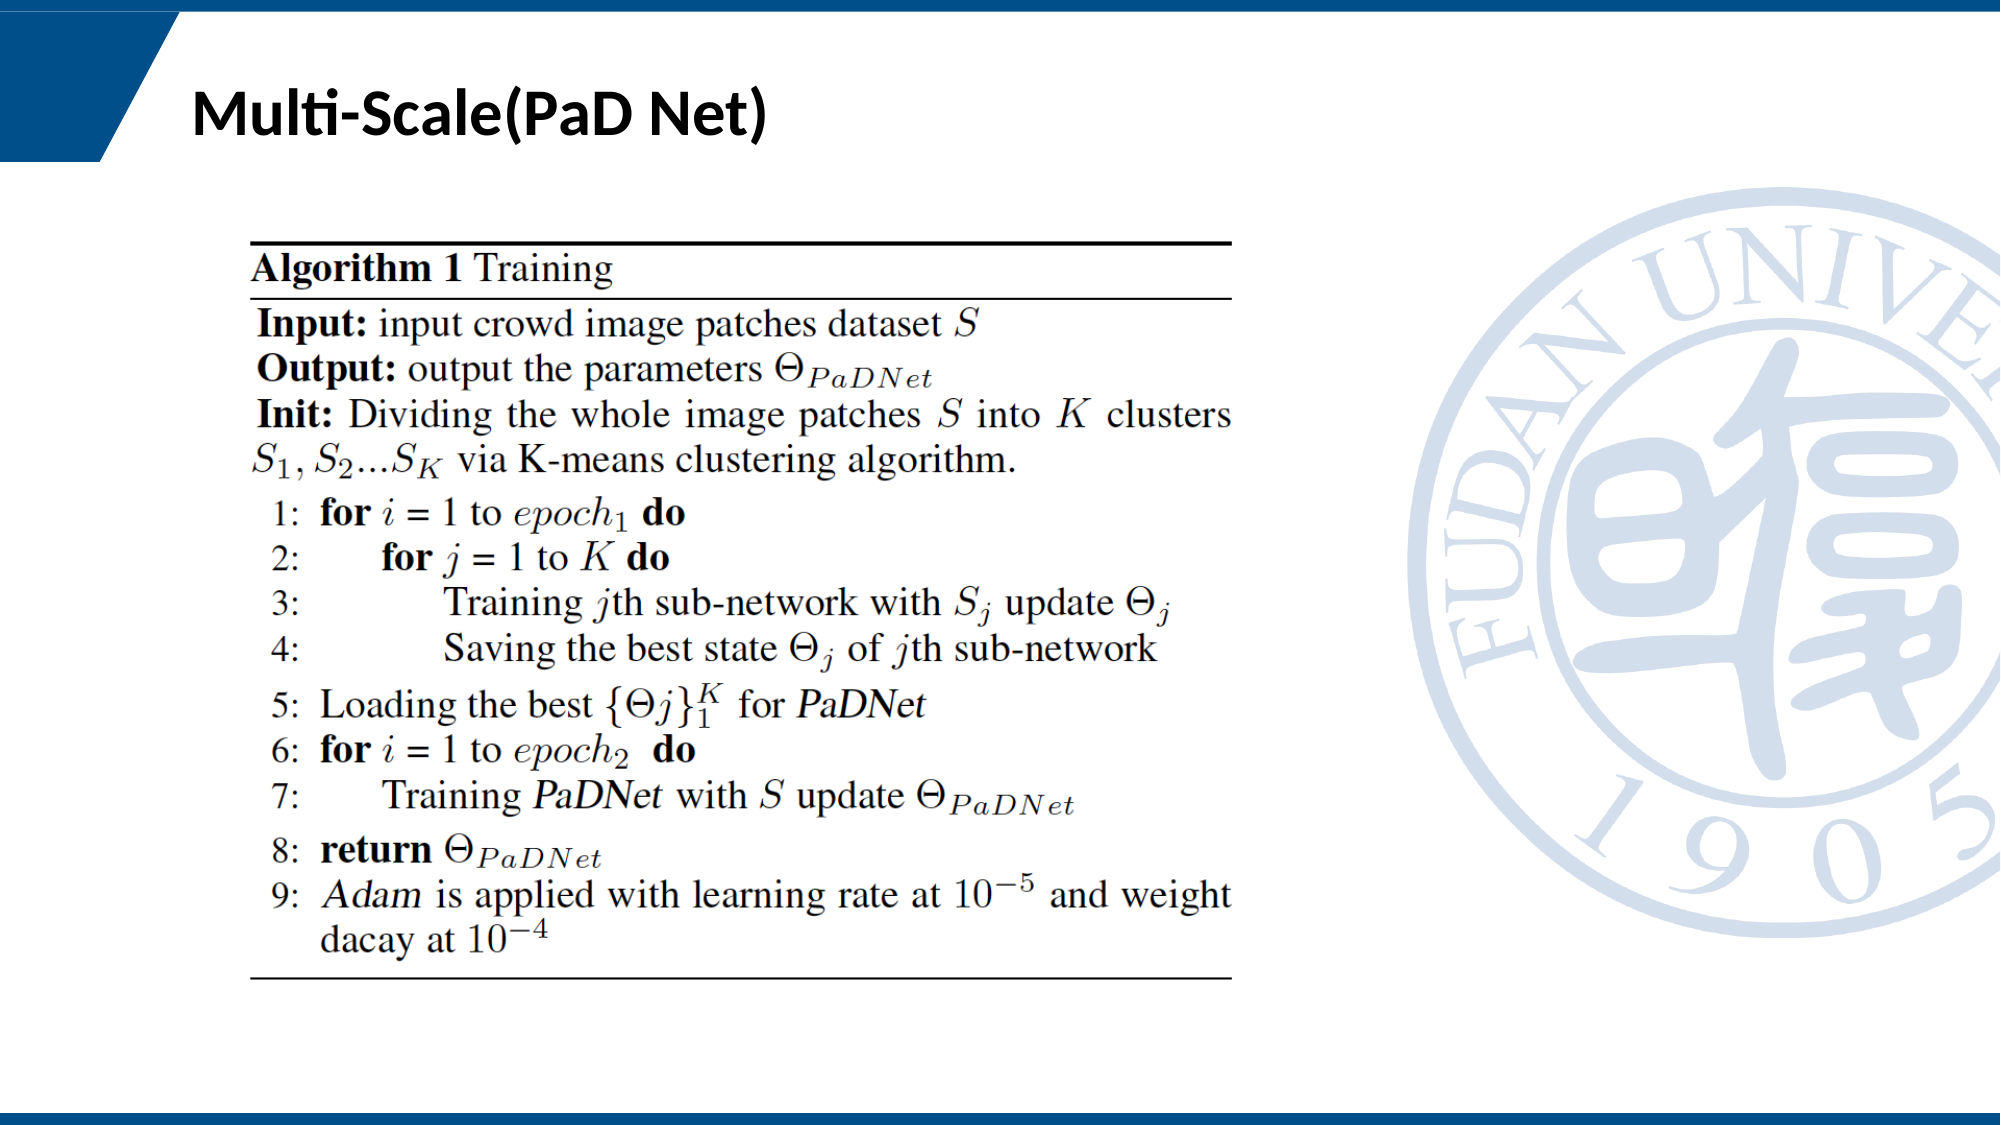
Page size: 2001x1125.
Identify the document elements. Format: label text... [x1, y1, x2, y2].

picture [218, 207, 1310, 1038]
text_box Multi-Scale(PaD Net) [176, 61, 825, 157]
